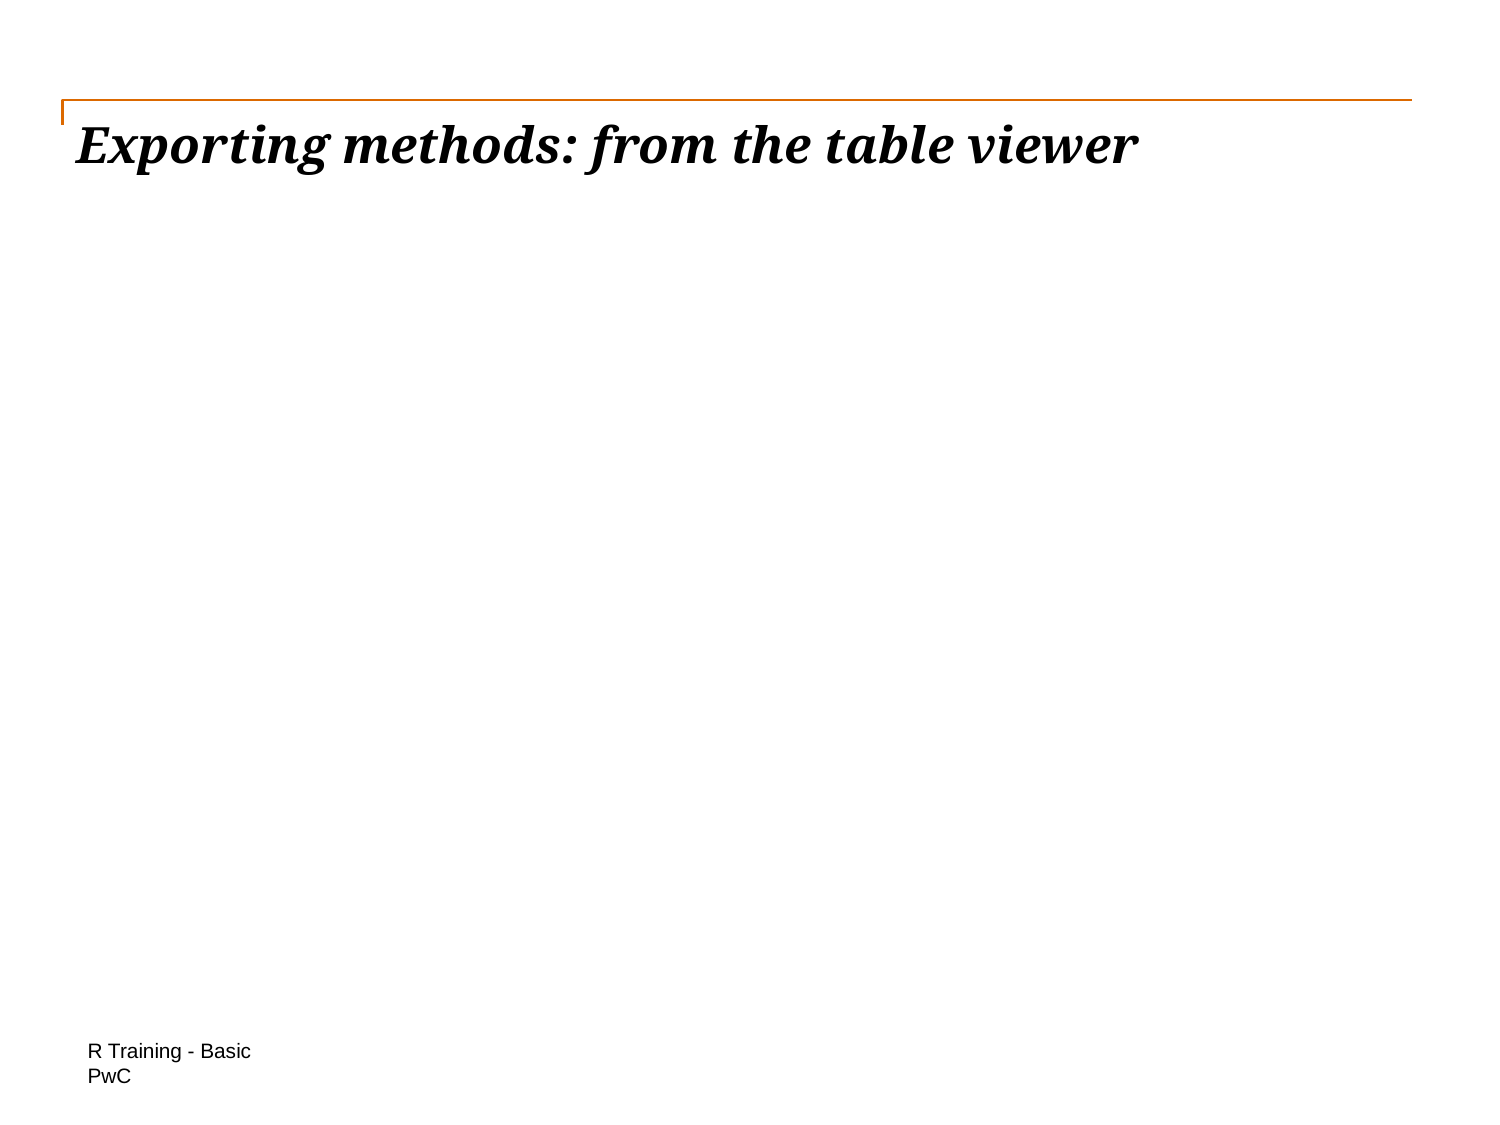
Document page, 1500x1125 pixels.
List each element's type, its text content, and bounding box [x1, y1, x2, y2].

footer R Training - Basic [87, 1037, 950, 1063]
title Exporting methods: from the table viewer [76, 113, 1402, 189]
